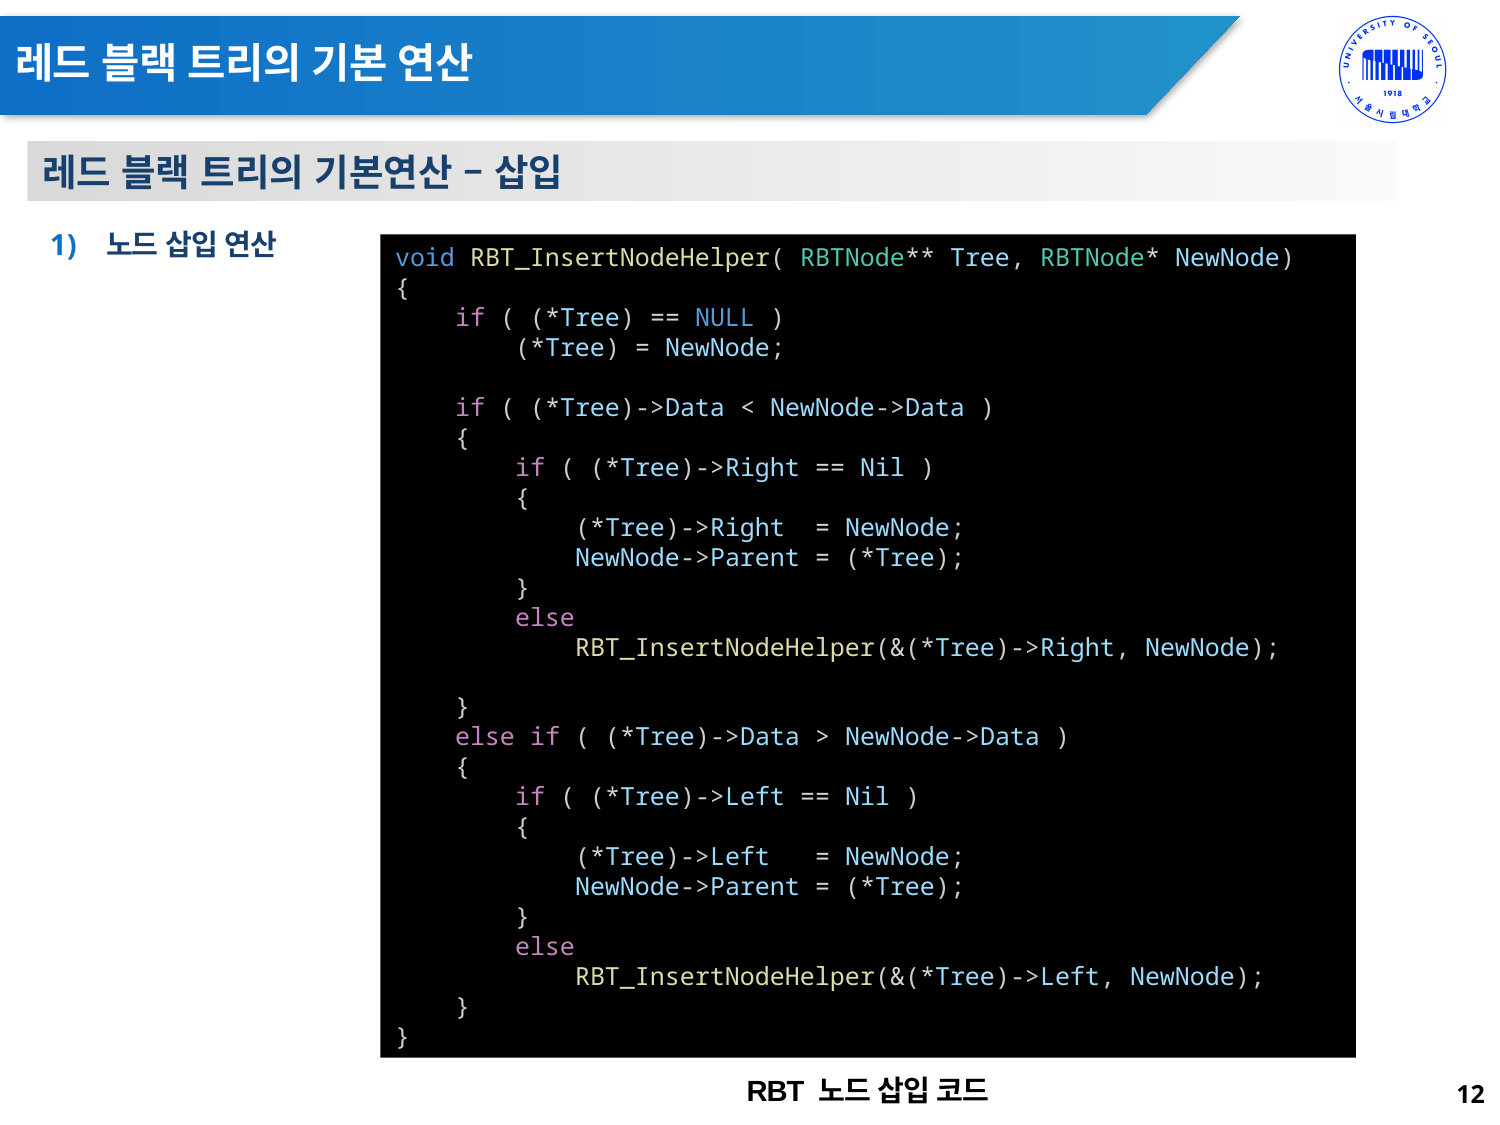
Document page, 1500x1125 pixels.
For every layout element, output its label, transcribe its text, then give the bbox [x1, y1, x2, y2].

text_box void RBT_InsertNodeHelper( RBTNode** Tree, RBTNode* NewNode) { if ( (*Tree) == NULL ) (*Tree) = NewNode; if ( (*Tree)->Data < NewNode->Data ) { if ( (*Tree)->Right == Nil ) { (*Tree)->Right = NewNode; NewNode->Parent = (*Tree); } else RBT_InsertNodeHelper(&(*Tree)->Right, NewNode); } else if ( (*Tree)->Data > NewNode->Data ) { if ( (*Tree)->Left == Nil ) { (*Tree)->Left = NewNode; NewNode->Parent = (*Tree); } else RBT_InsertNodeHelper(&(*Tree)->Left, NewNode); } } [380, 234, 1356, 1058]
text_box 레드 블랙 트리의 기본연산 – 삽입 [27, 141, 1397, 201]
text_box RBT 노드 삽입 코드 [397, 1065, 1339, 1115]
picture [1337, 15, 1447, 124]
slide_number 12 [1162, 1065, 1500, 1125]
text_box 노드 삽입 연산 [35, 201, 1453, 269]
title 레드 블랙 트리의 기본 연산 [0, 29, 1004, 101]
